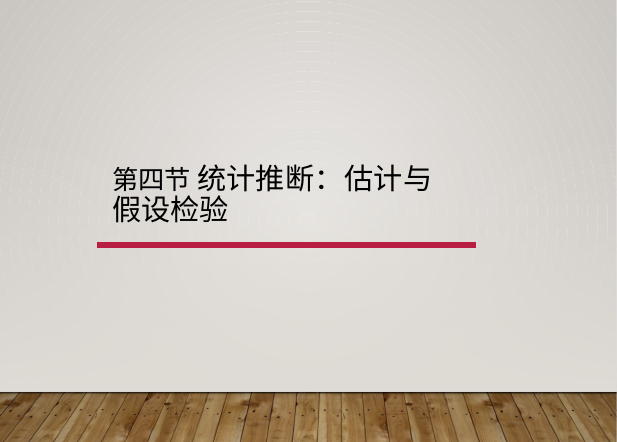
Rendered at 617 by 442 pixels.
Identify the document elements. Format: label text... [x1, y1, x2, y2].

picture [0, 392, 617, 442]
title 第四节 统计推断：估计与假设检验 [97, 113, 477, 235]
